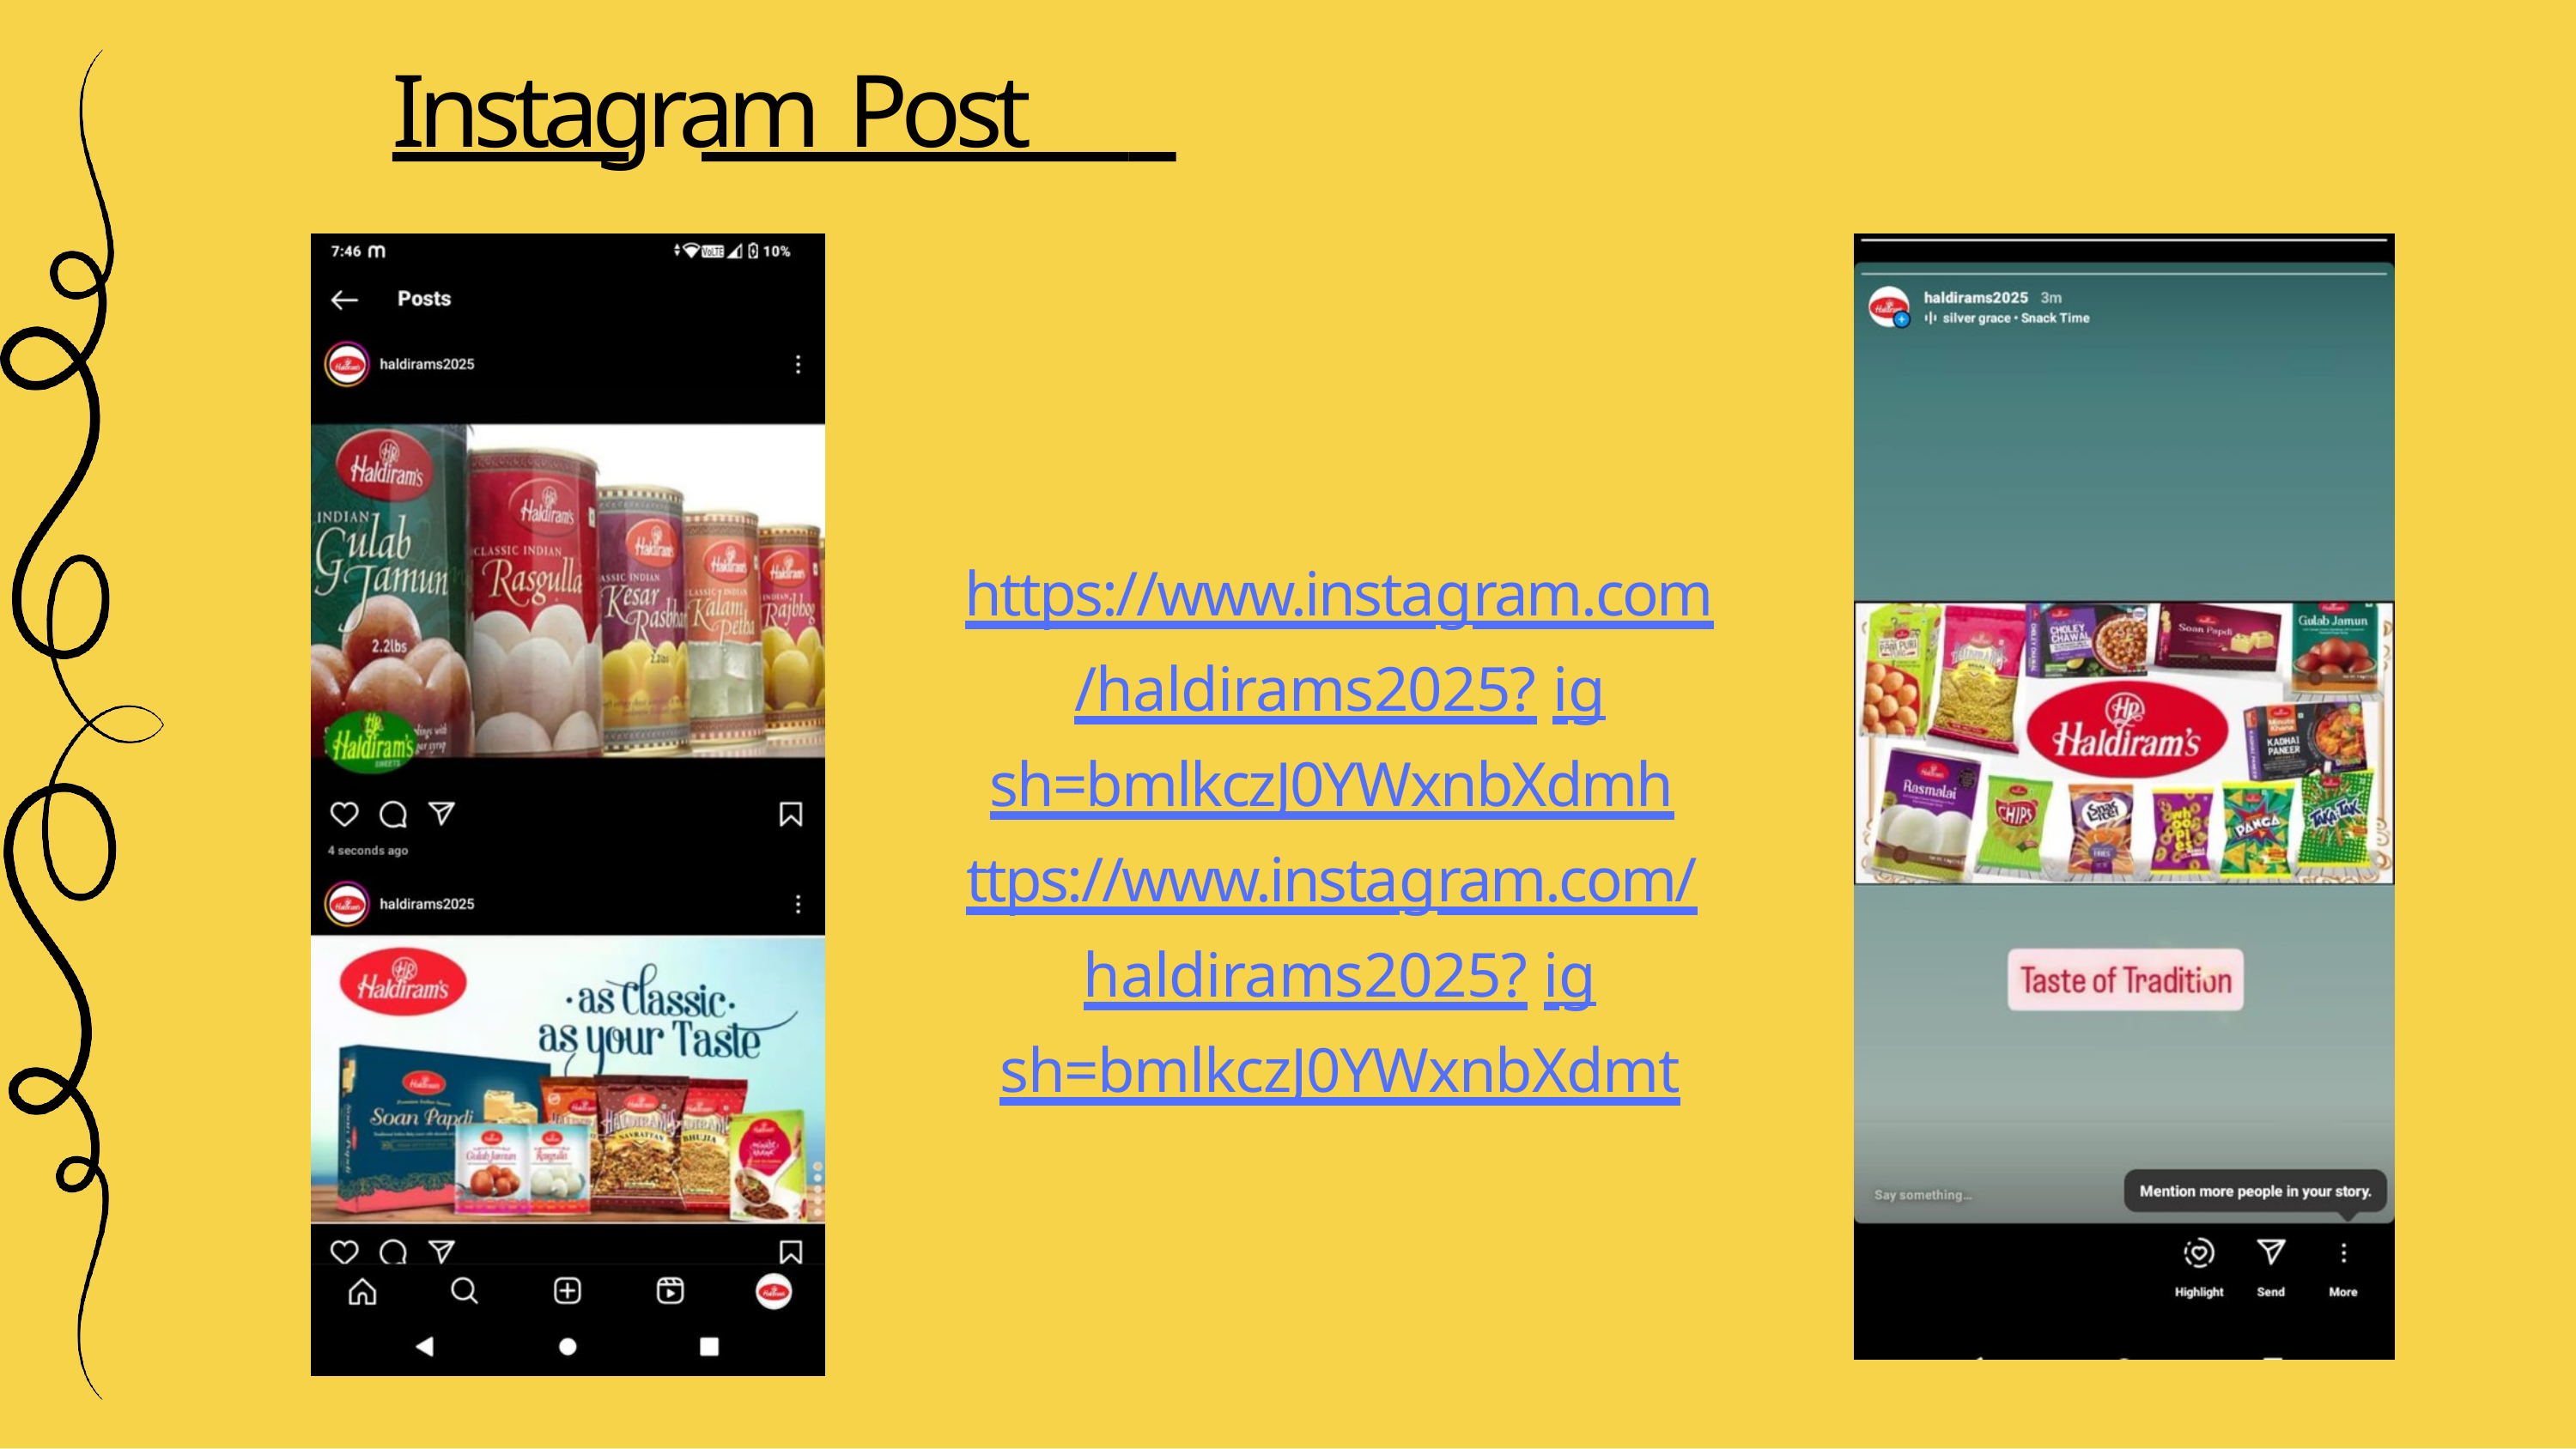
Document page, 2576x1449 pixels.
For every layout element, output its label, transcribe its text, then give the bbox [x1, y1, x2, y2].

text_box [1128, 152, 1176, 162]
title Instagram Post [390, 45, 1131, 289]
text_box https://www.instagram.com /haldirams2025? igsh=bmlkczJ0YWxnbXdmh ttps://www.instagram.com/ haldirams2025? igsh=bmlkczJ0YWxnbXdmt [930, 542, 1748, 1114]
picture [0, 49, 164, 1400]
picture [1853, 233, 2396, 1361]
picture [310, 233, 825, 1376]
